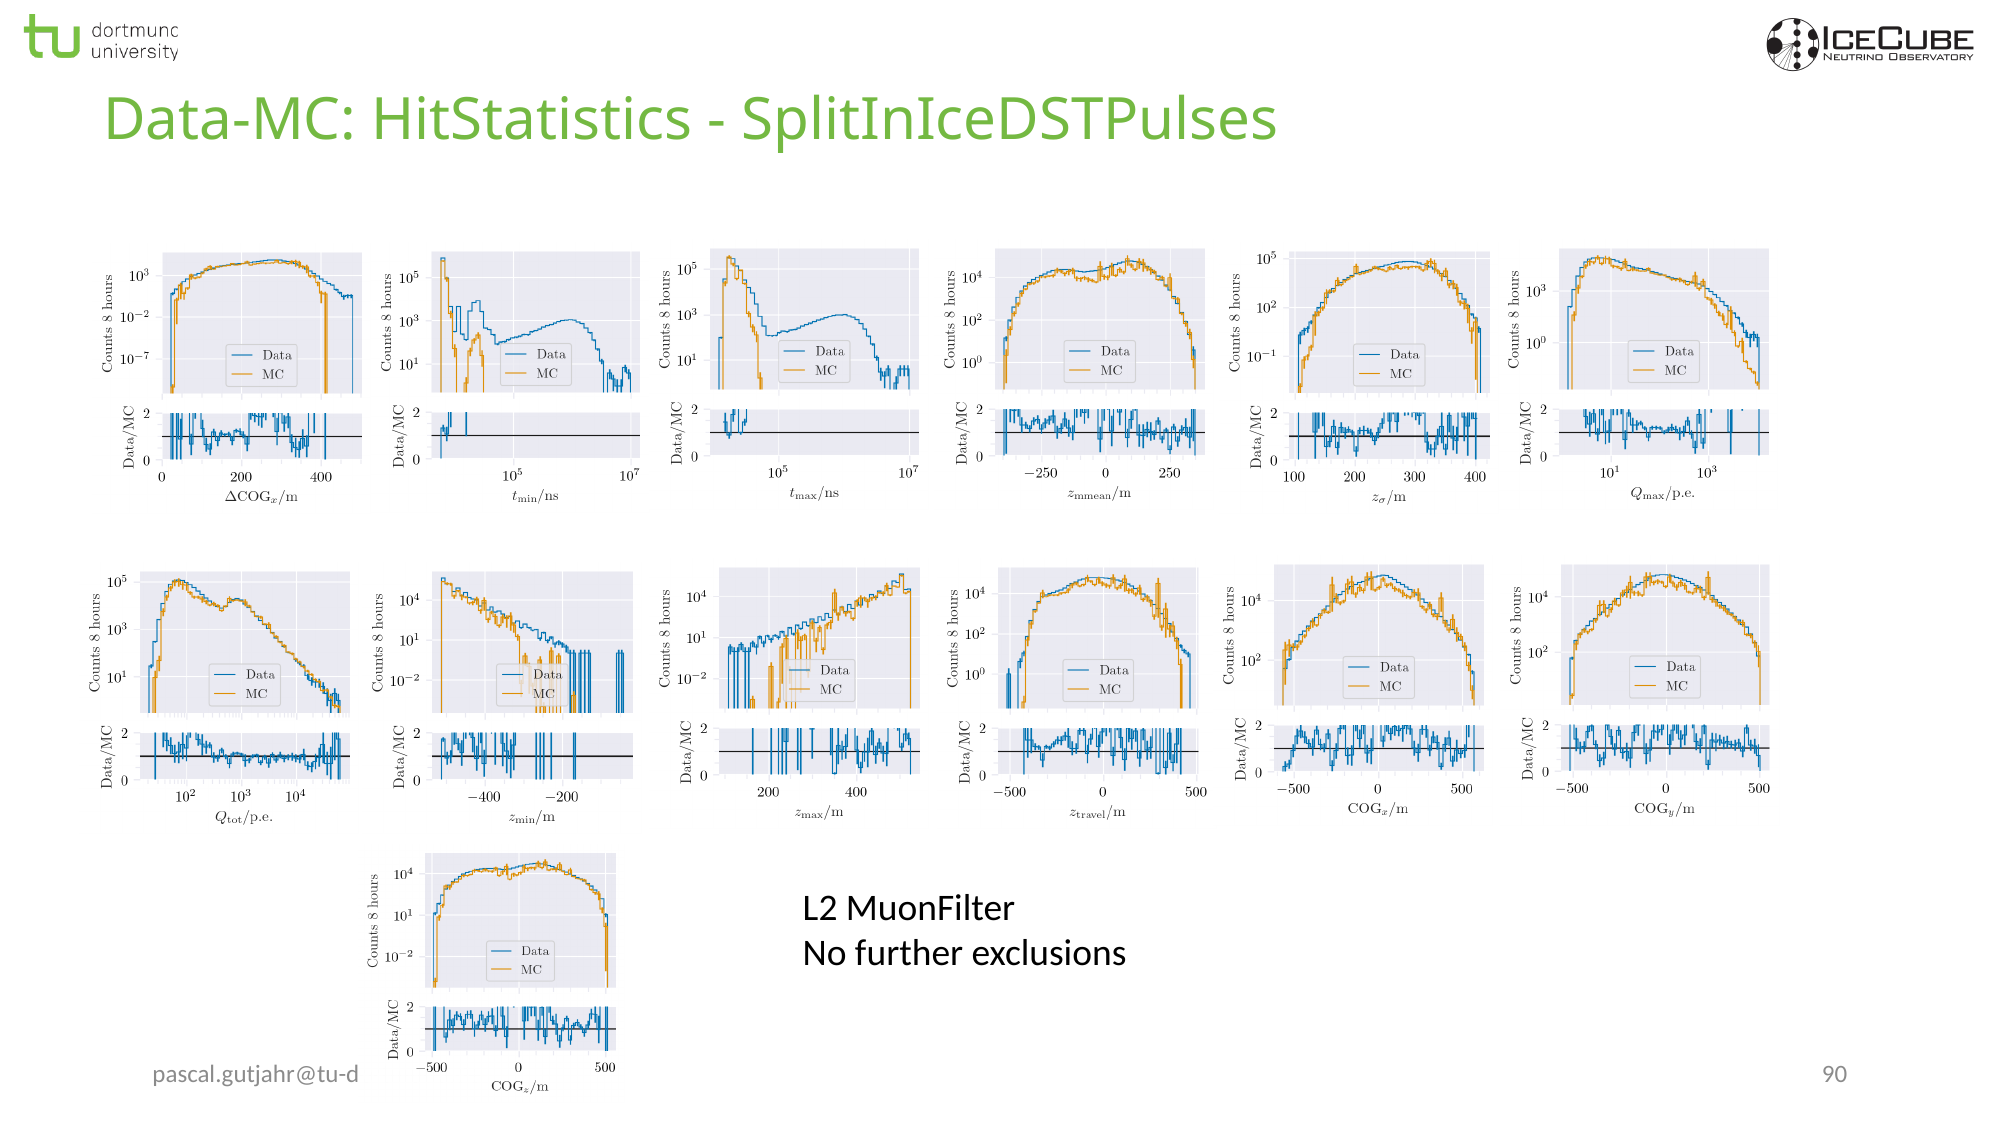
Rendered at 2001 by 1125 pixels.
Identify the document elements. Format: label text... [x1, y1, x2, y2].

picture [370, 239, 929, 513]
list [92, 243, 371, 514]
picture [79, 562, 359, 834]
picture [1219, 239, 1778, 514]
picture [358, 844, 625, 1103]
text_box L2 MuonFilter No further exclusions [787, 875, 1413, 981]
slide_number pascal.gutjahr@tu-dortmund.de [137, 1042, 358, 1103]
slide_number 90 [1412, 1042, 1863, 1103]
picture [934, 239, 1214, 510]
picture [1500, 555, 1780, 826]
picture [649, 558, 929, 829]
picture [362, 562, 642, 834]
picture [937, 555, 1493, 829]
title Data-MC: HitStatistics - SplitInIceDSTPulses [88, 59, 1977, 182]
